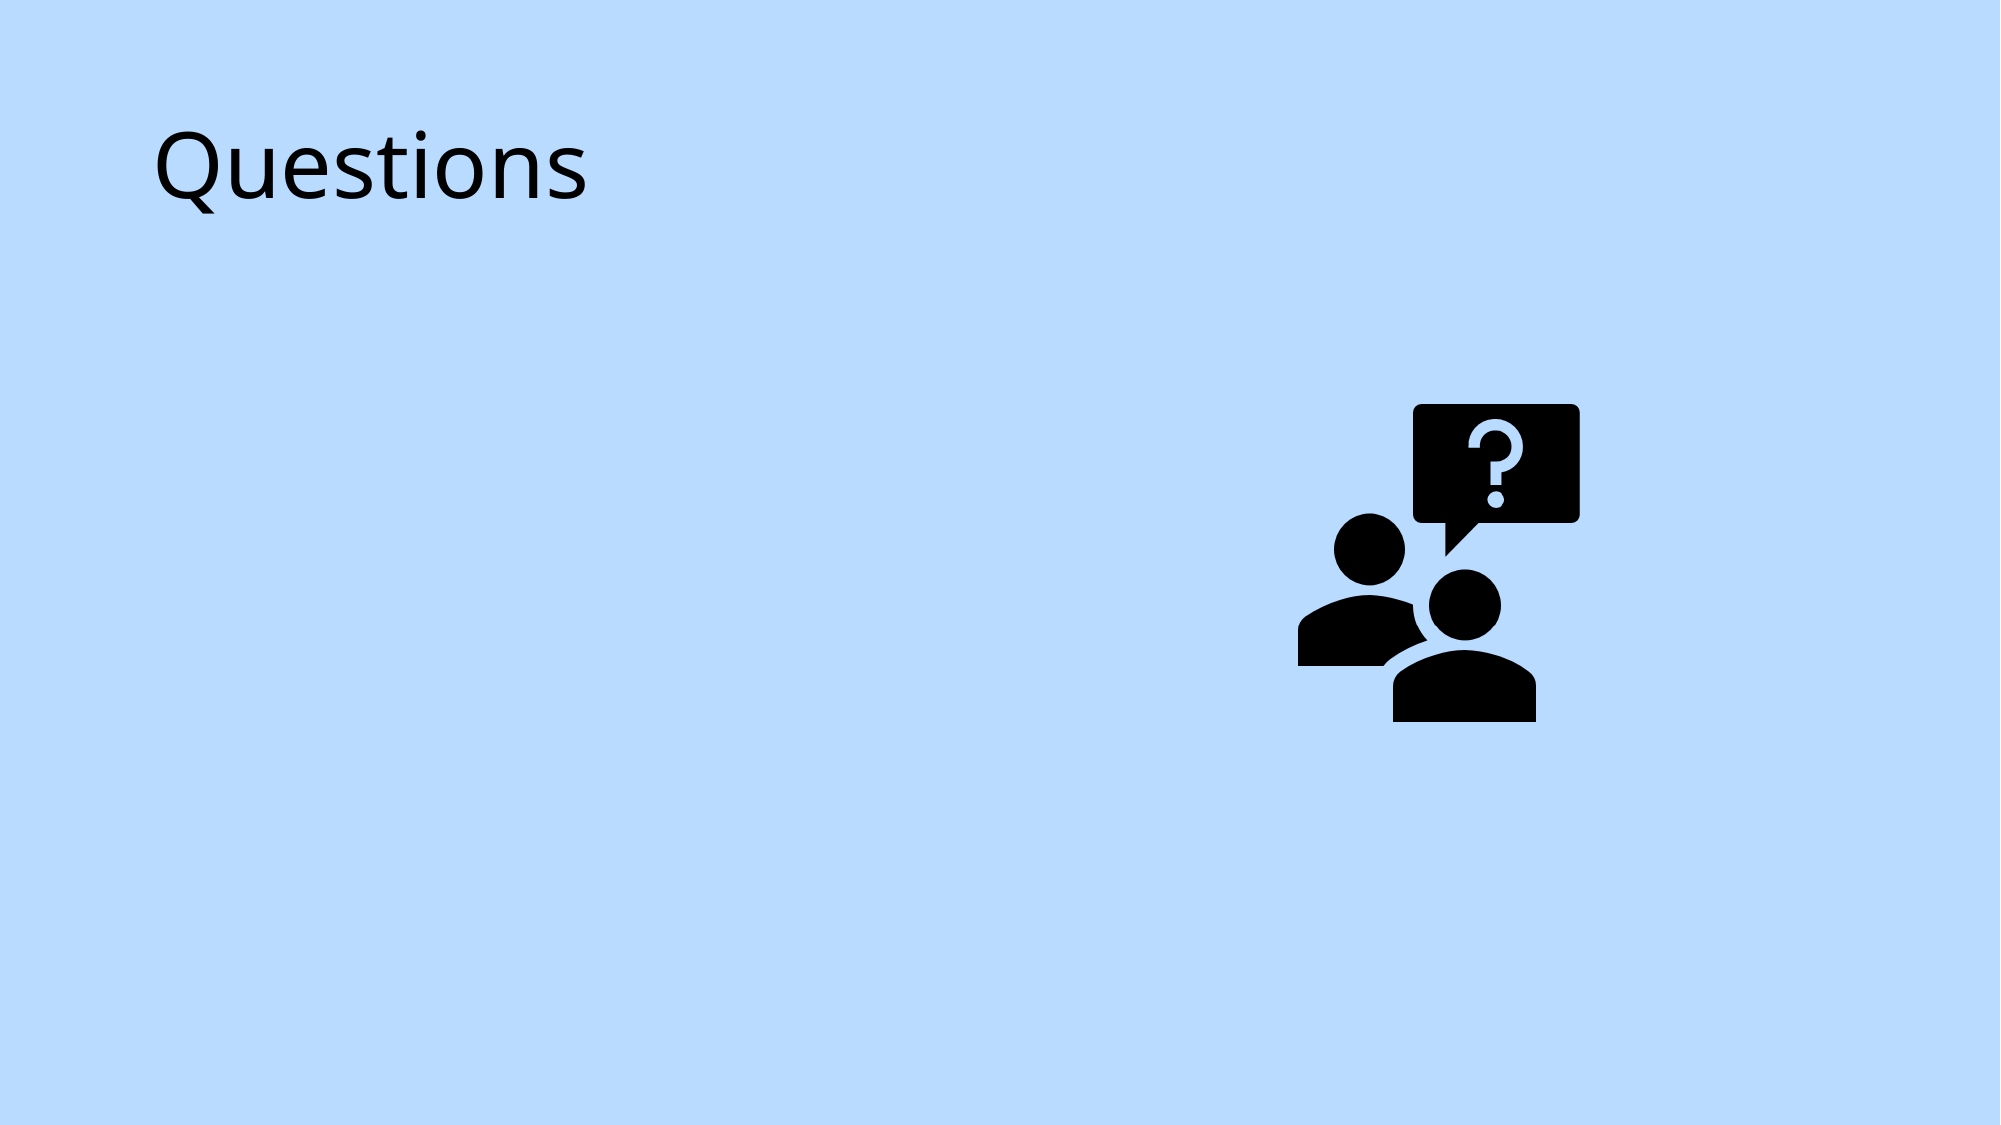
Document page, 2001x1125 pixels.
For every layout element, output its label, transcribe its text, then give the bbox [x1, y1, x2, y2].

picture [1248, 372, 1629, 753]
title Questions [137, 59, 1863, 278]
